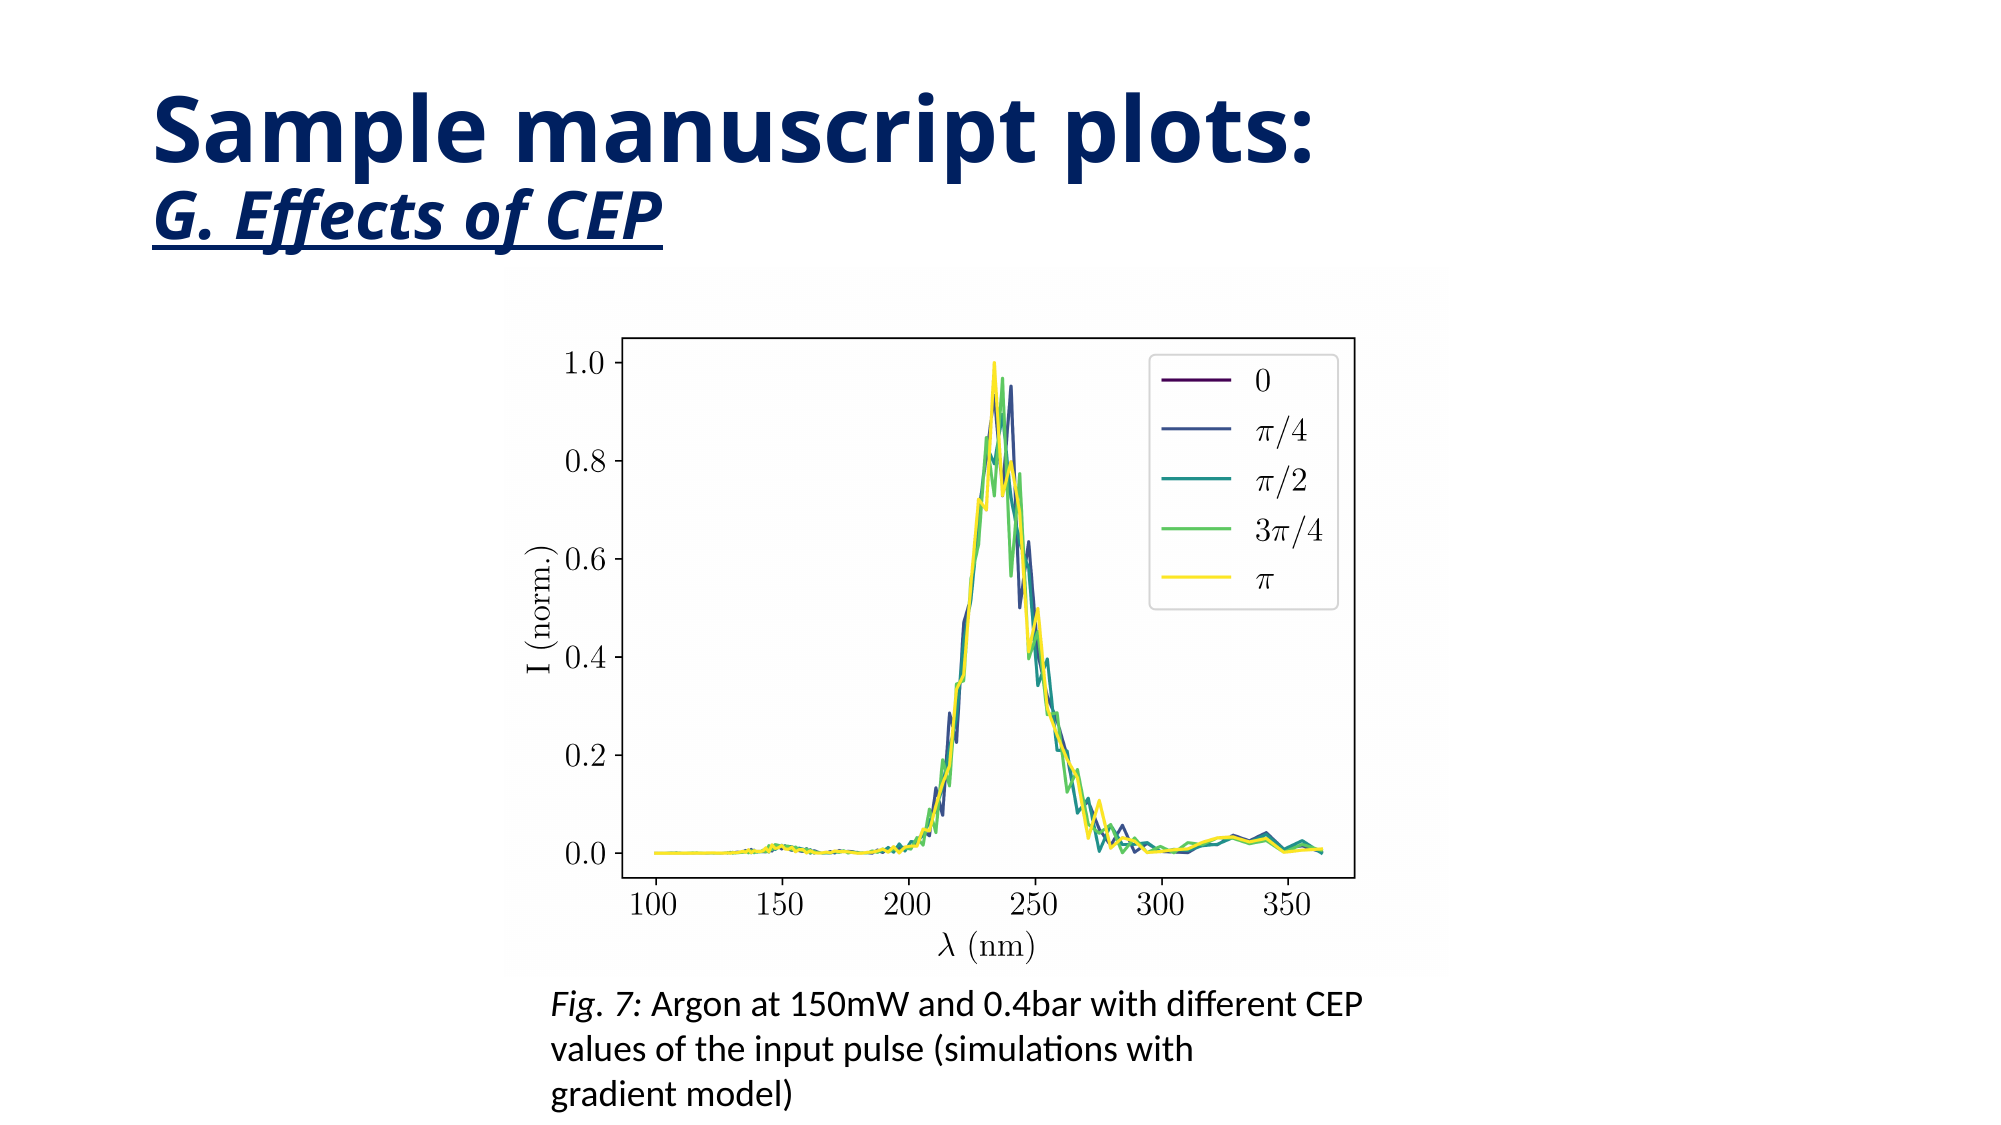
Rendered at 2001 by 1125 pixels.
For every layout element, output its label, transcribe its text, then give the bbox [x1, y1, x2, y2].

picture [504, 267, 1449, 977]
text_box Fig. 7: Argon at 150mW and 0.4bar with different CEP values of the input pulse (simulations with gradient model) [535, 977, 1417, 1122]
title Sample manuscript plots: G. Effects of CEP [137, 59, 1863, 278]
